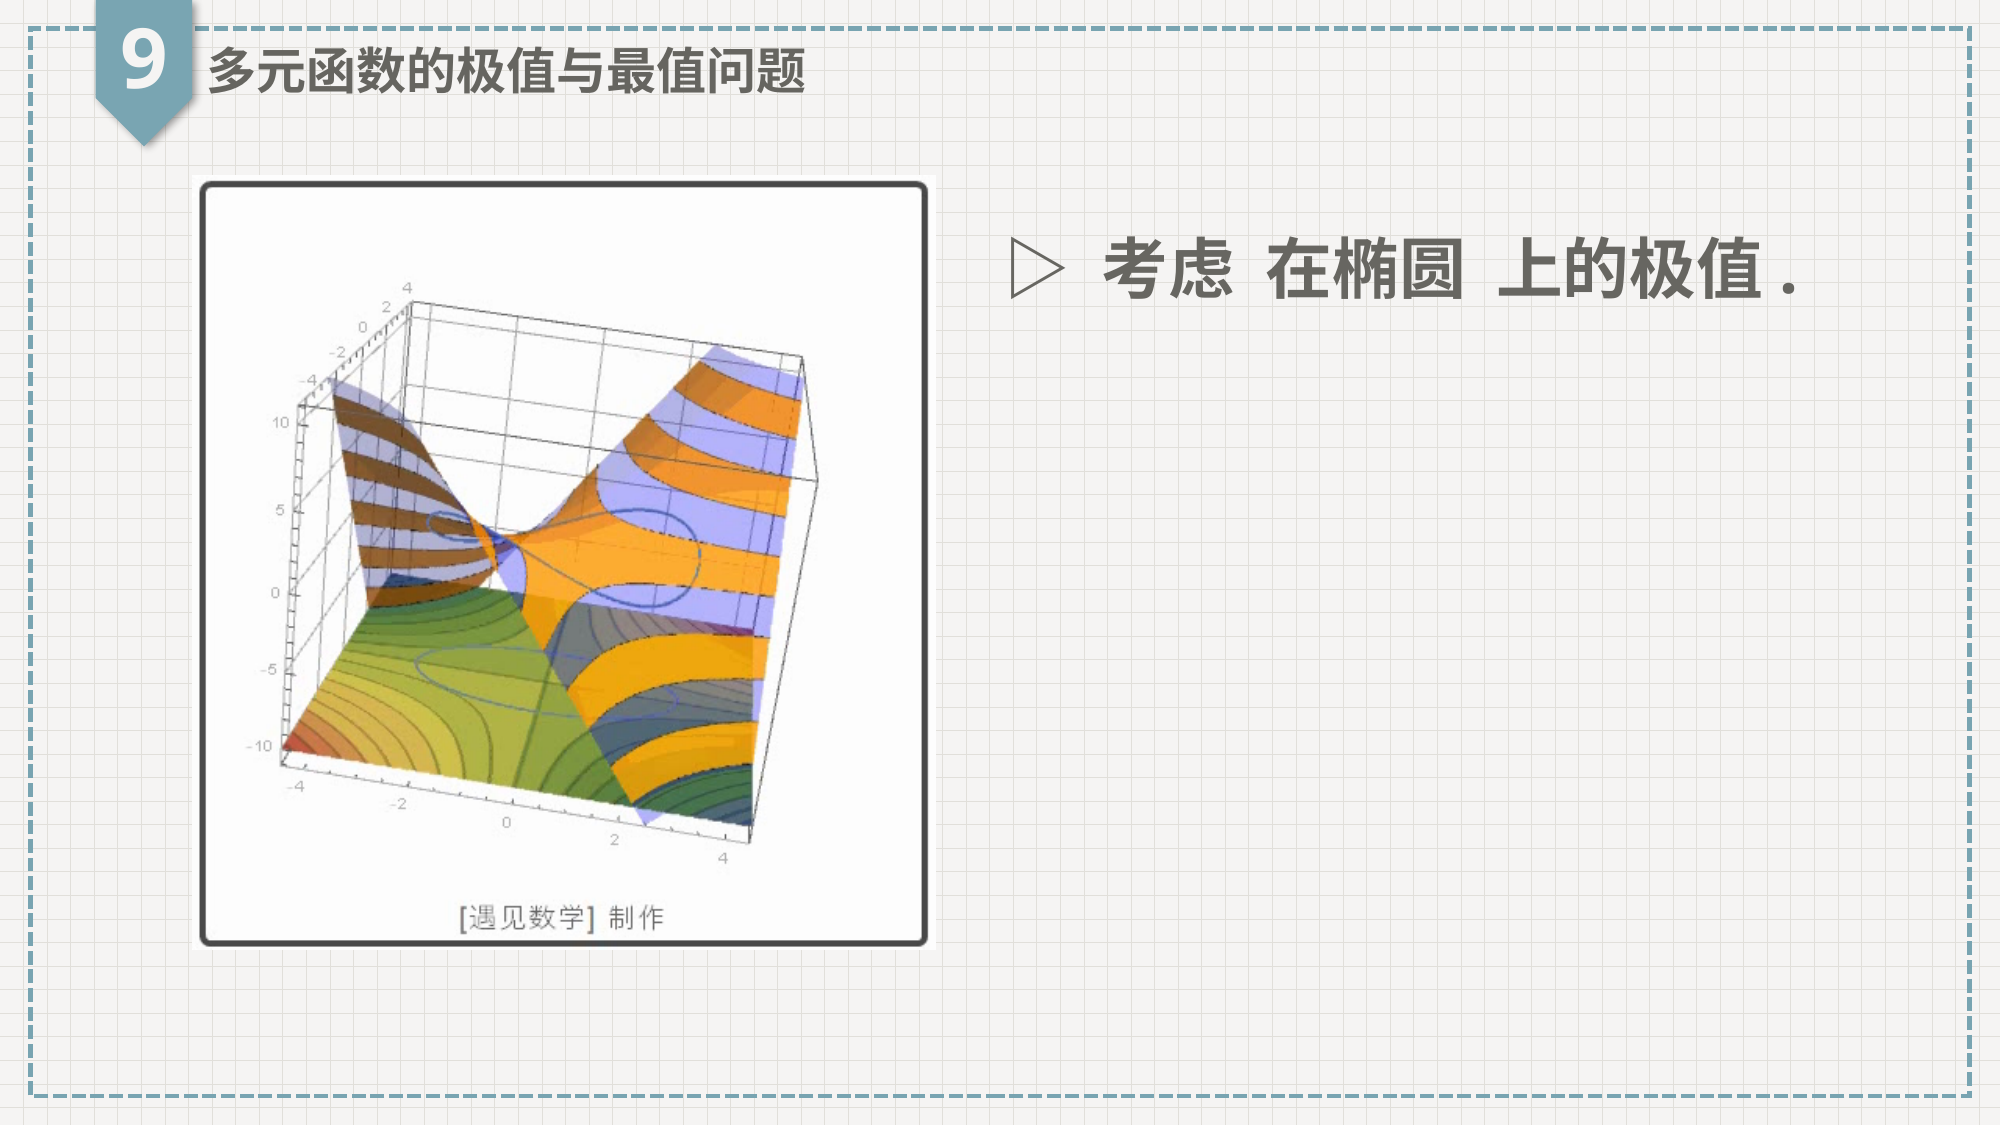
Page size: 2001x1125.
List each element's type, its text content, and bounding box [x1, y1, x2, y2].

list 9 [95, 0, 193, 123]
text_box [192, 174, 936, 950]
list 多元函数的极值与最值问题 [192, 35, 964, 112]
